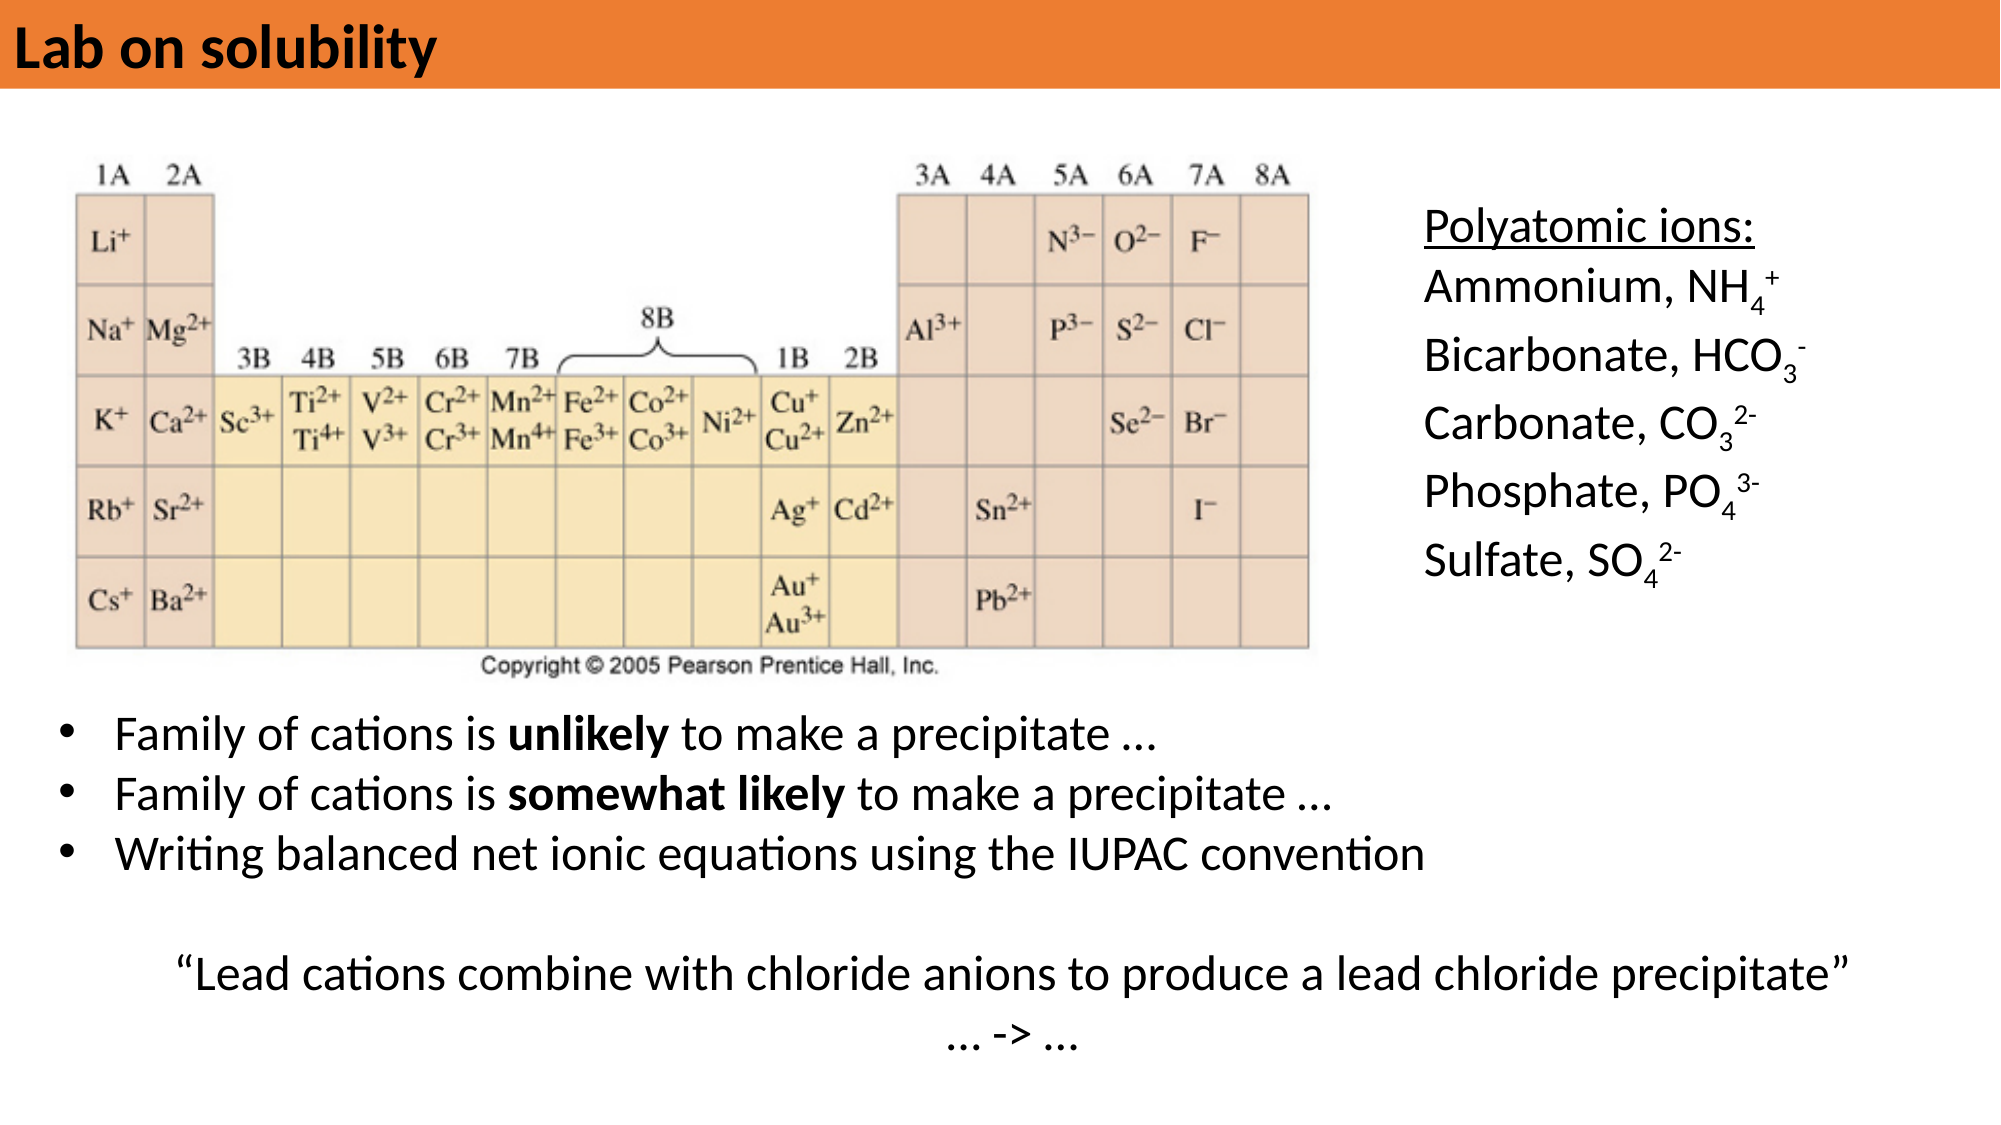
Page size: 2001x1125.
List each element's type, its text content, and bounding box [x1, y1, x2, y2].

text_box Family of cations is unlikely to make a precipitate … Family of cations is somewhat likely to make a precipitate … Writing balanced net ionic equations using the IUPAC convention “Lead cations combine with chloride anions to produce a lead chloride precipitate” … -> … [43, 692, 1982, 1068]
text_box Lab on solubility [0, 0, 2000, 89]
picture [43, 135, 1349, 693]
text_box Polyatomic ions: Ammonium, NH4+ Bicarbonate, HCO3- Carbonate, CO32- Phosphate, PO43- Sulfate, SO42- [1409, 185, 1919, 602]
